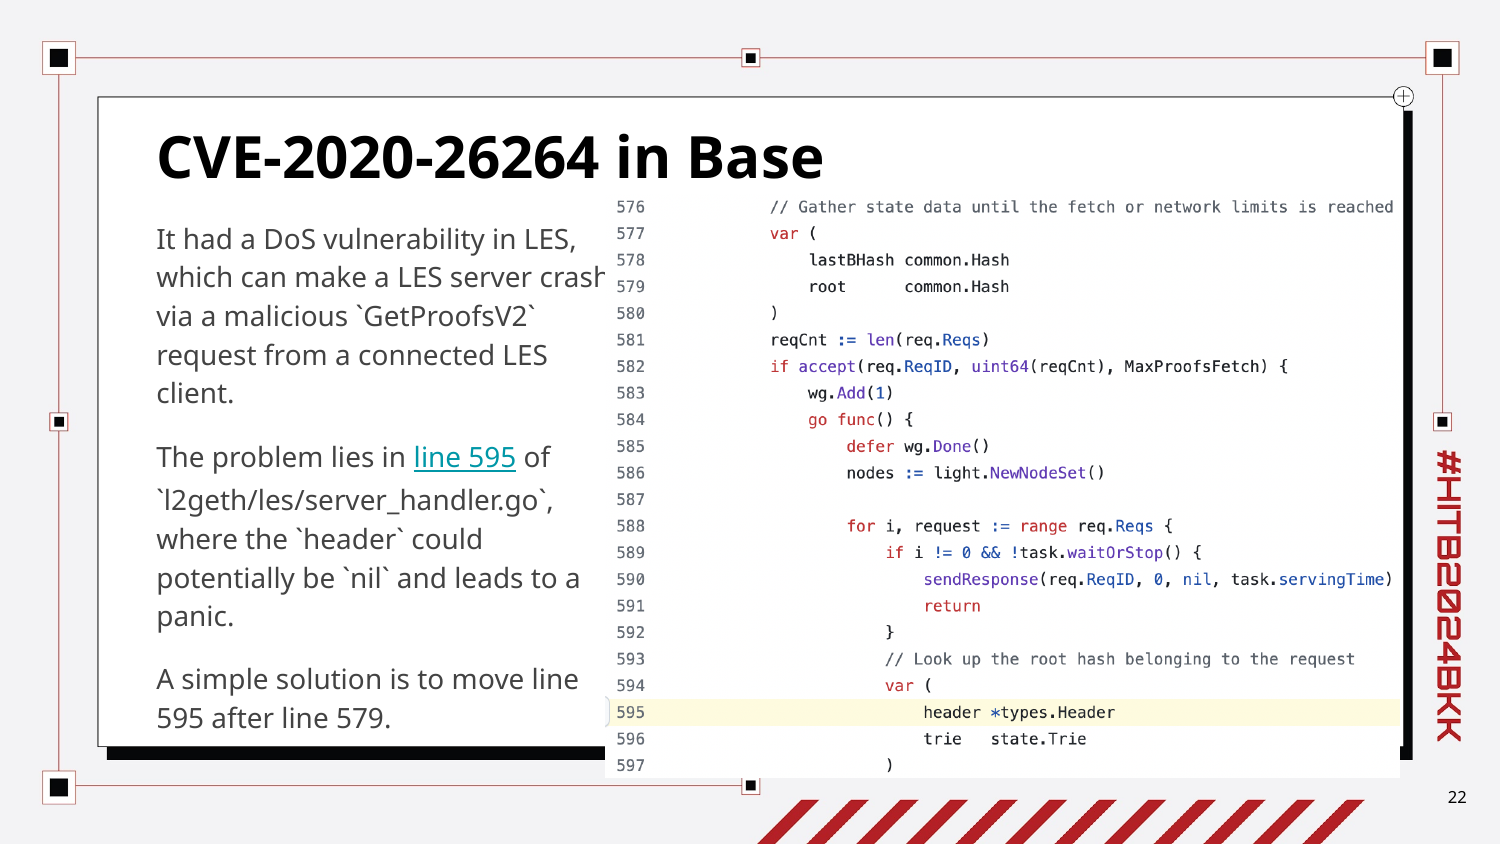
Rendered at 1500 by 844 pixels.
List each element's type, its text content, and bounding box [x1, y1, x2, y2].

slide_number 22 [1376, 777, 1467, 820]
title CVE-2020-26264 in Base [156, 120, 1344, 216]
list It had a DoS vulnerability in LES, which can make a LES server crash via a malicious `GetProofsV2` request from a connected LES client. The problem lies in line 595 of `l2geth/les/server_handler.go`, where the `header` could potentially be `nil` and leads to a panic. A simple solution is to move line 595 after line 579. [156, 216, 600, 736]
picture [0, 0, 1500, 844]
